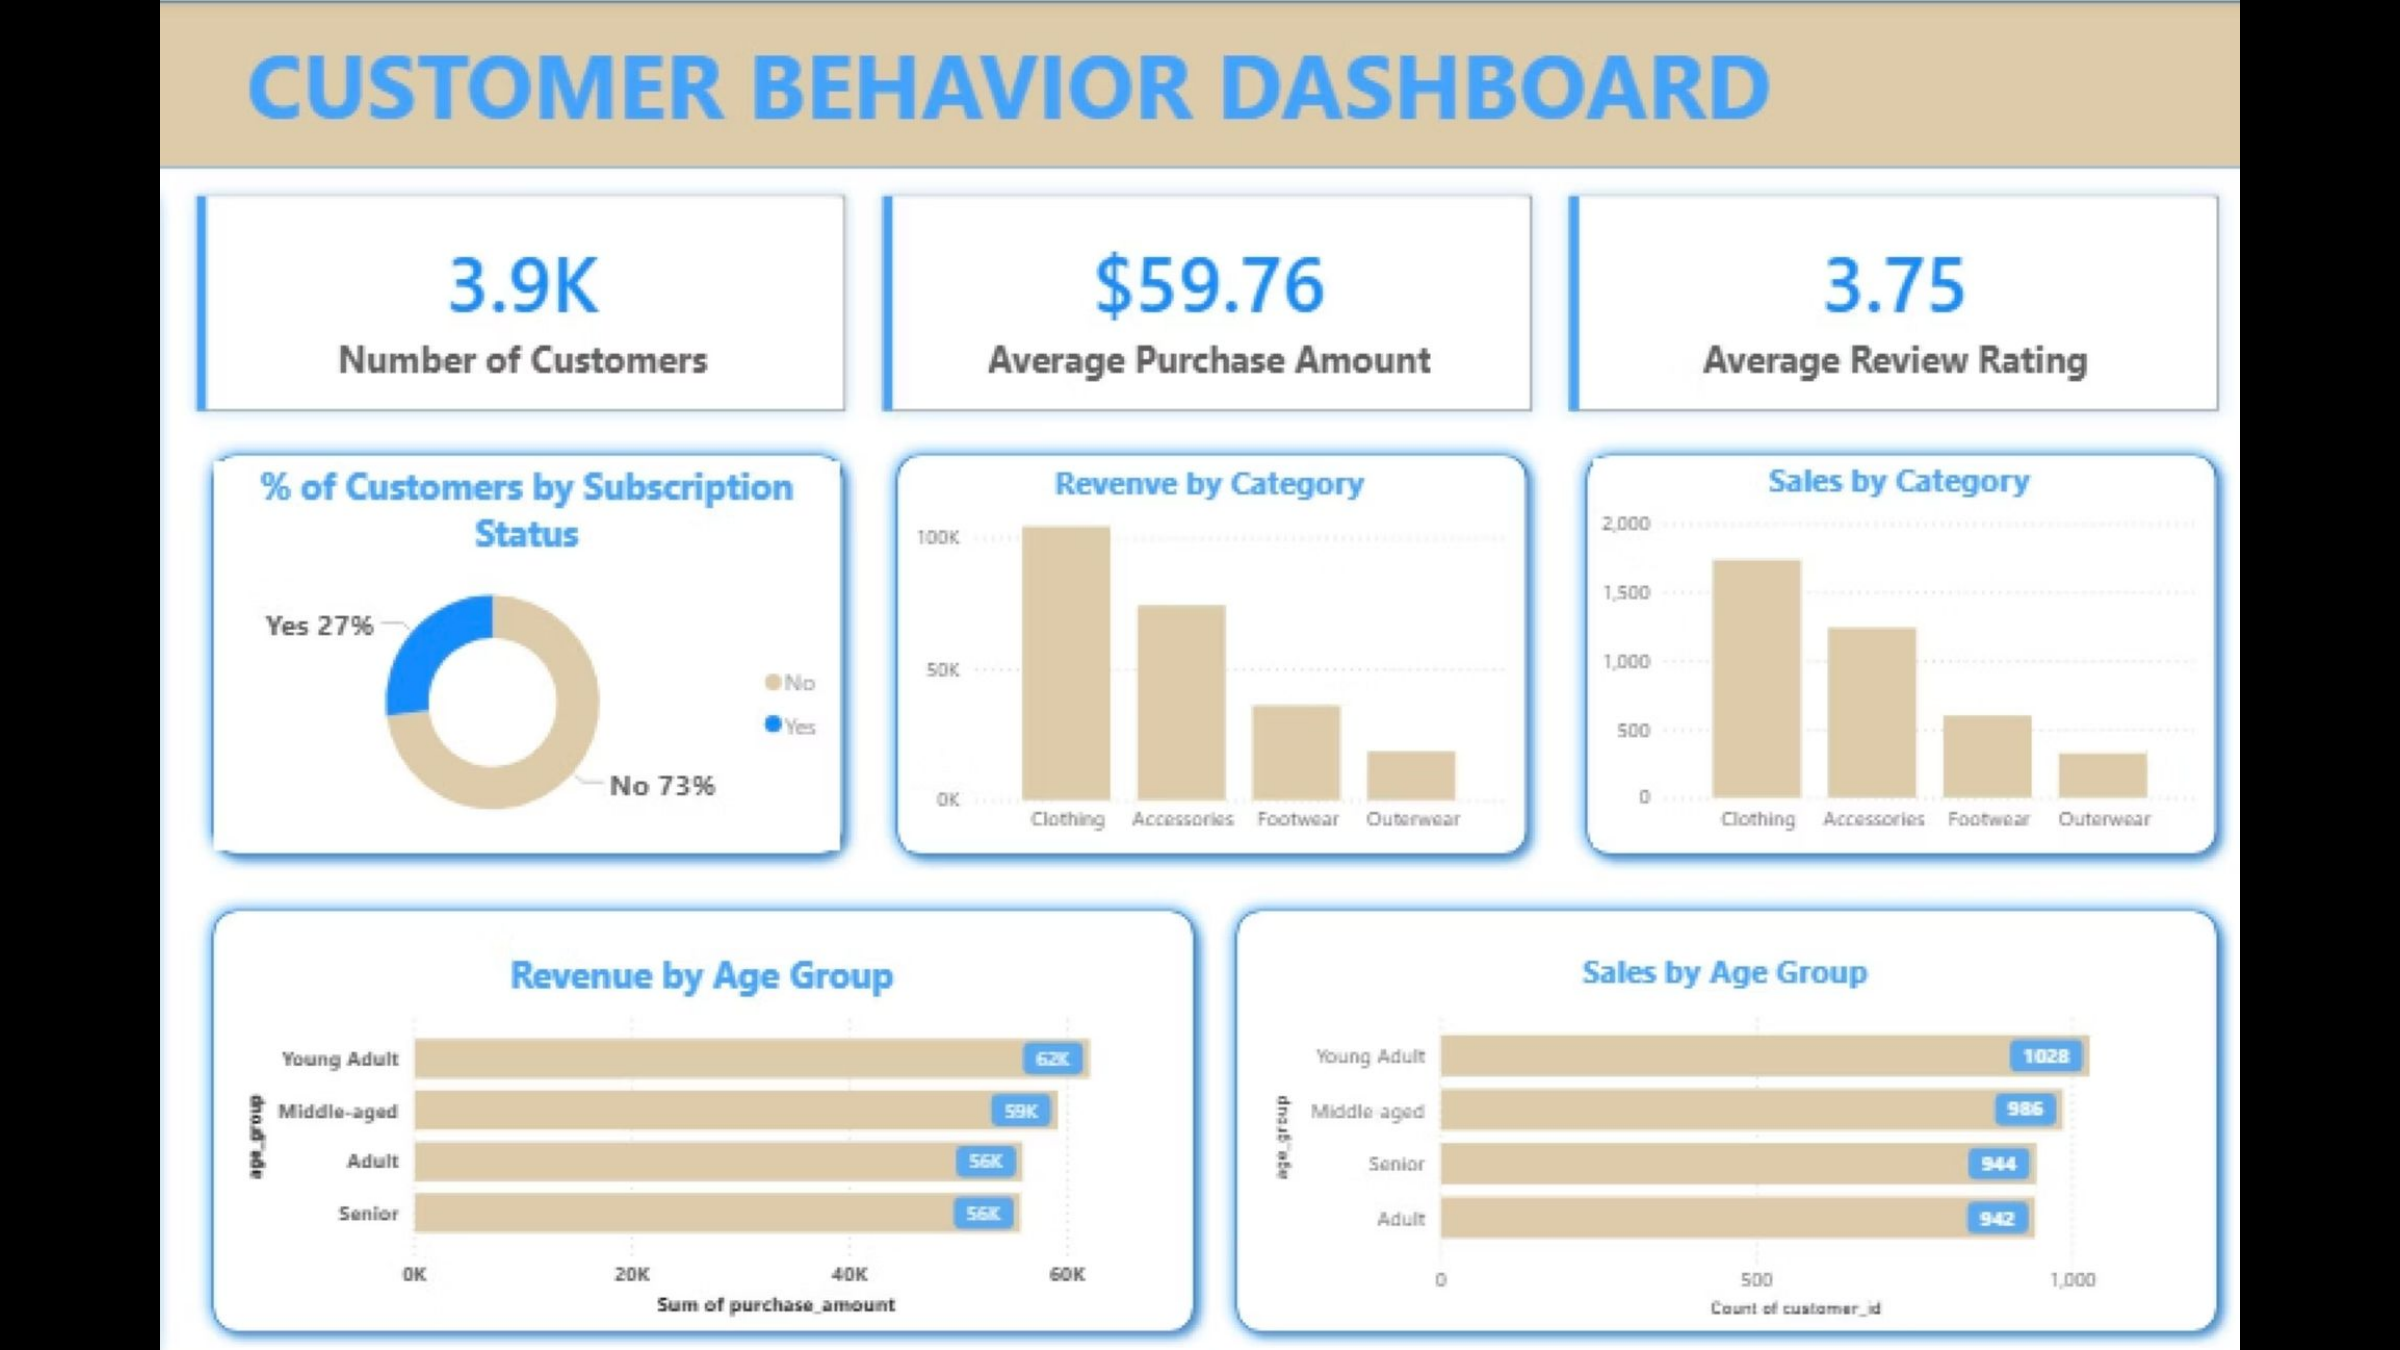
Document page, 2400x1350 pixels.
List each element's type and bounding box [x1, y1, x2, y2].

text_box [2240, 0, 2400, 1350]
text_box [0, 0, 160, 1350]
picture [160, 0, 2240, 1350]
